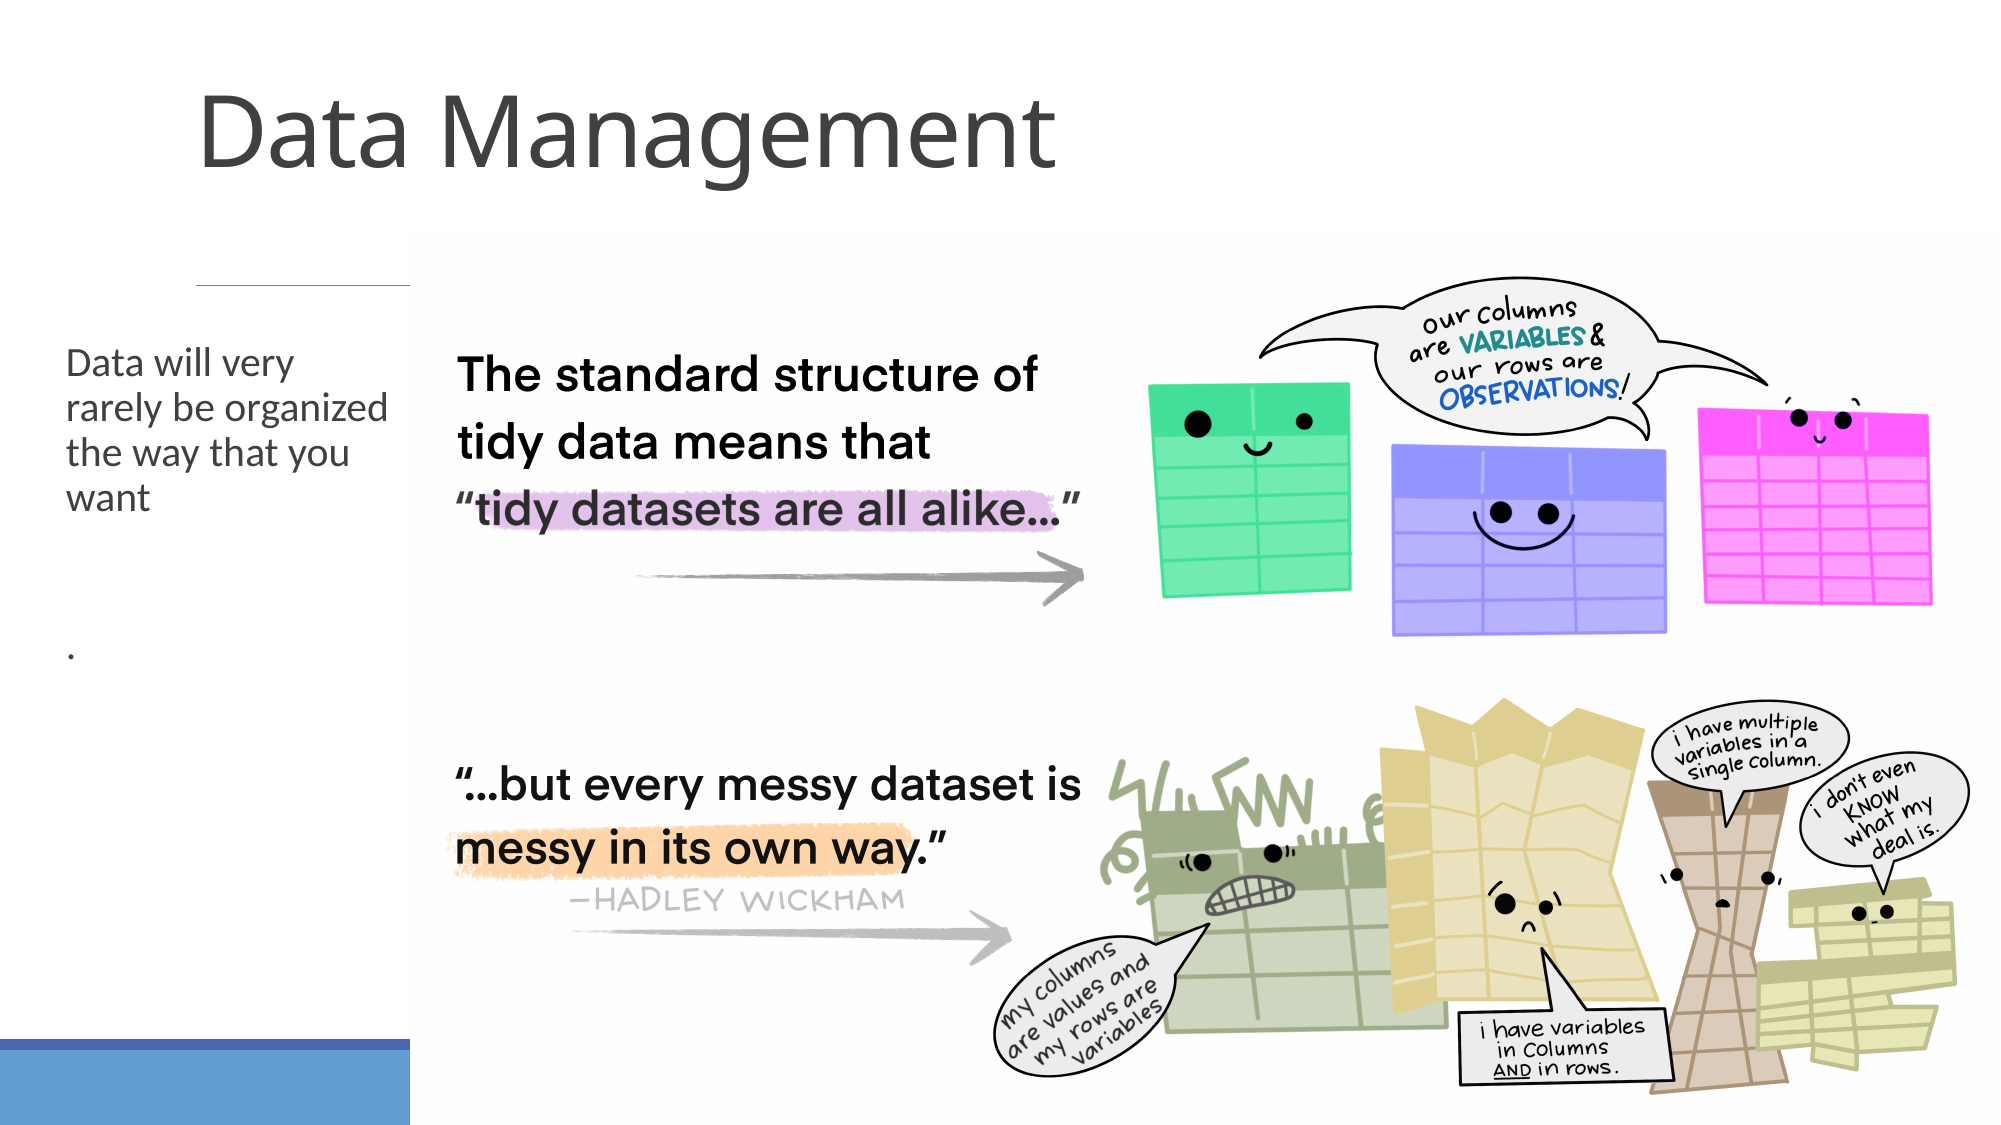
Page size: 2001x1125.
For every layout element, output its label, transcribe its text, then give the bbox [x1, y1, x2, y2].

title Data Management [180, 47, 1830, 196]
picture [410, 230, 2000, 1125]
list Data will very rarely be organized the way that you want . [50, 332, 393, 993]
